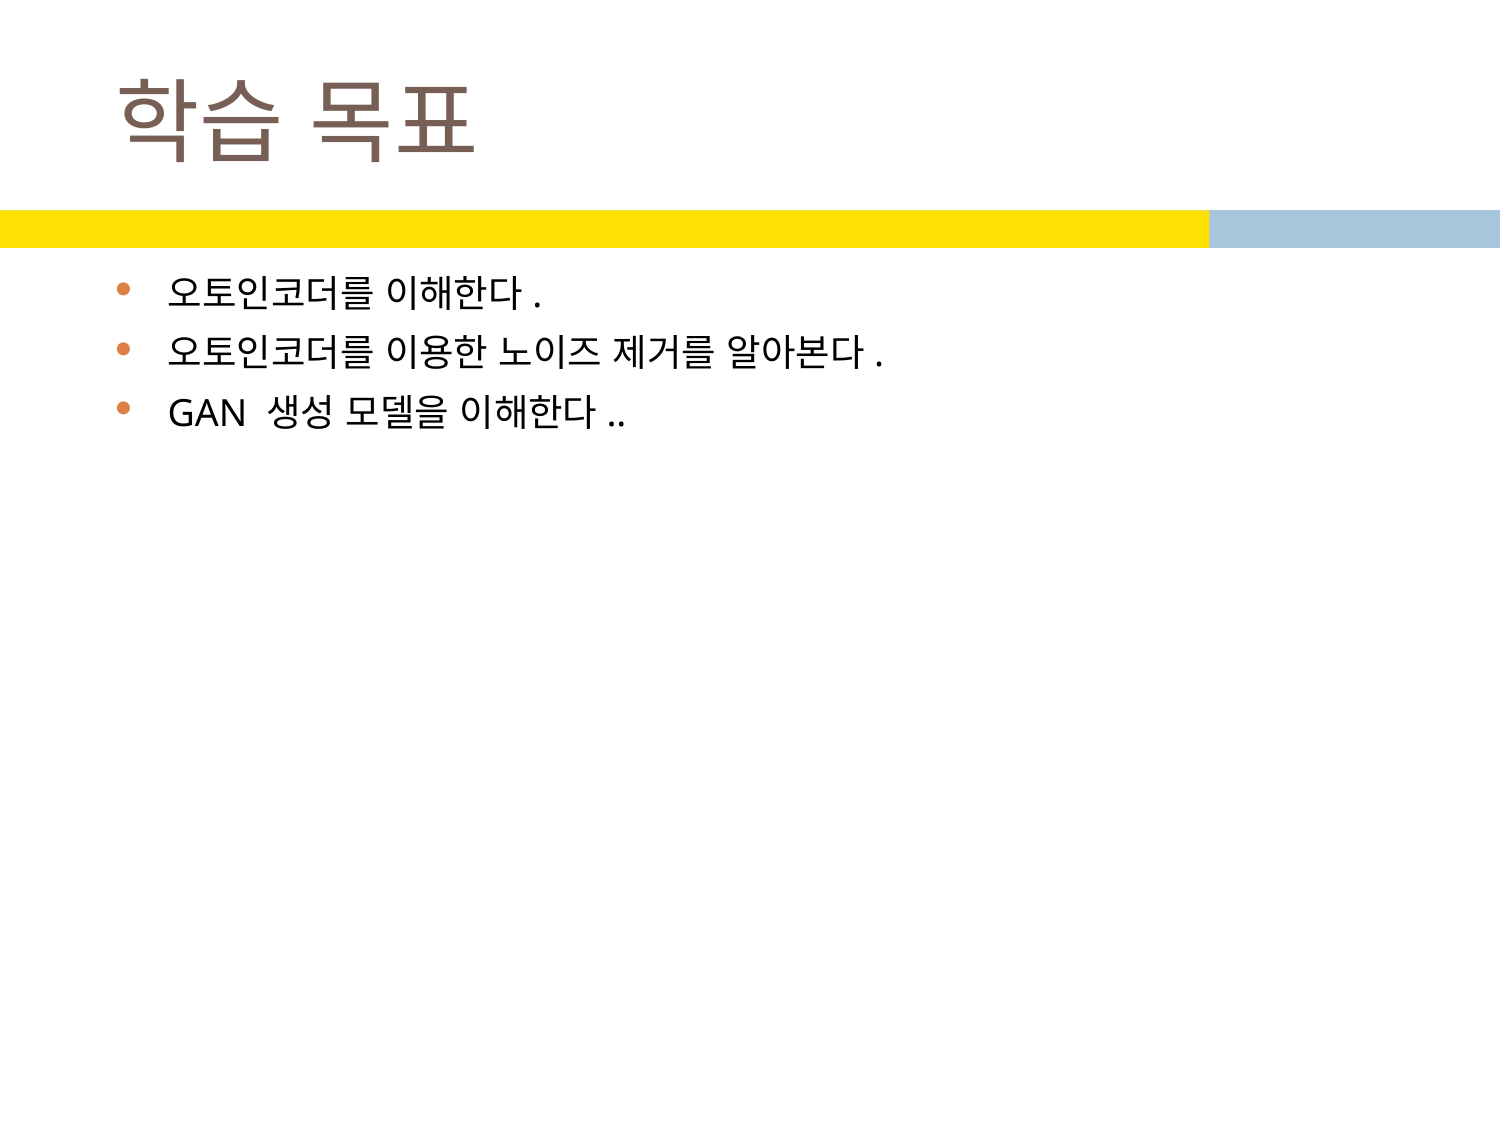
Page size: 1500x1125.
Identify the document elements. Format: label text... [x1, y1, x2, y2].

title 학습 목표 [100, 37, 1438, 200]
list 오토인코더를 이해한다. 오토인코더를 이용한 노이즈 제거를 알아본다. GAN 생성 모델을 이해한다.. [100, 262, 1438, 1000]
